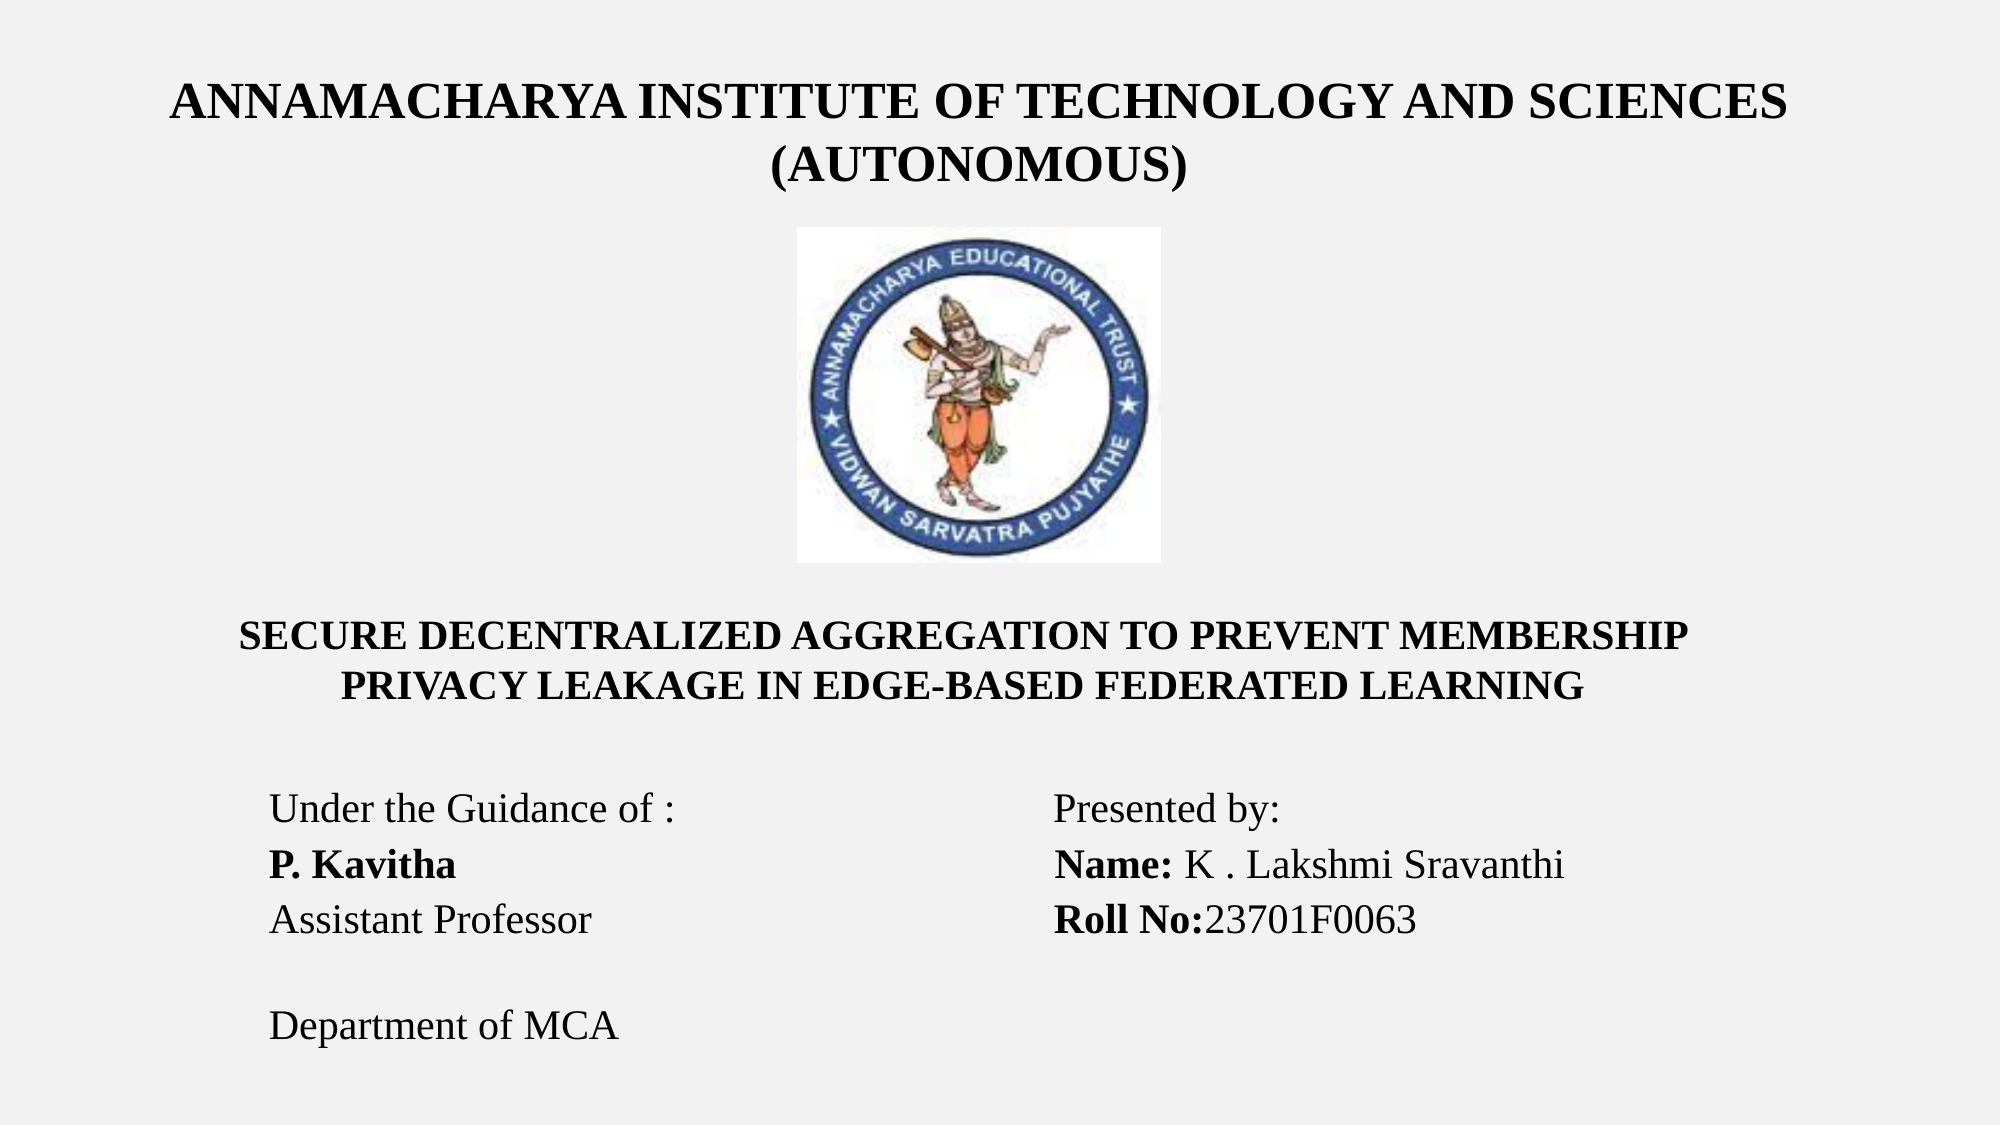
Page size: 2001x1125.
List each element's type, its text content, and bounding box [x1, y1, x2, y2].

text_box SECURE DECENTRALIZED AGGREGATION TO PREVENT MEMBERSHIP PRIVACY LEAKAGE IN EDGE-BASED FEDERATED LEARNING [177, 600, 1749, 716]
subtitle Under the Guidance of : Presented by: P. Kavitha Name: K . Lakshmi Sravanthi Assistant Professor Roll No:23701F0063 Department of MCA [253, 747, 1704, 1062]
picture [797, 227, 1161, 563]
text_box ANNAMACHARYA INSTITUTE OF TECHNOLOGY AND SCIENCES (AUTONOMOUS) [111, 59, 1847, 249]
